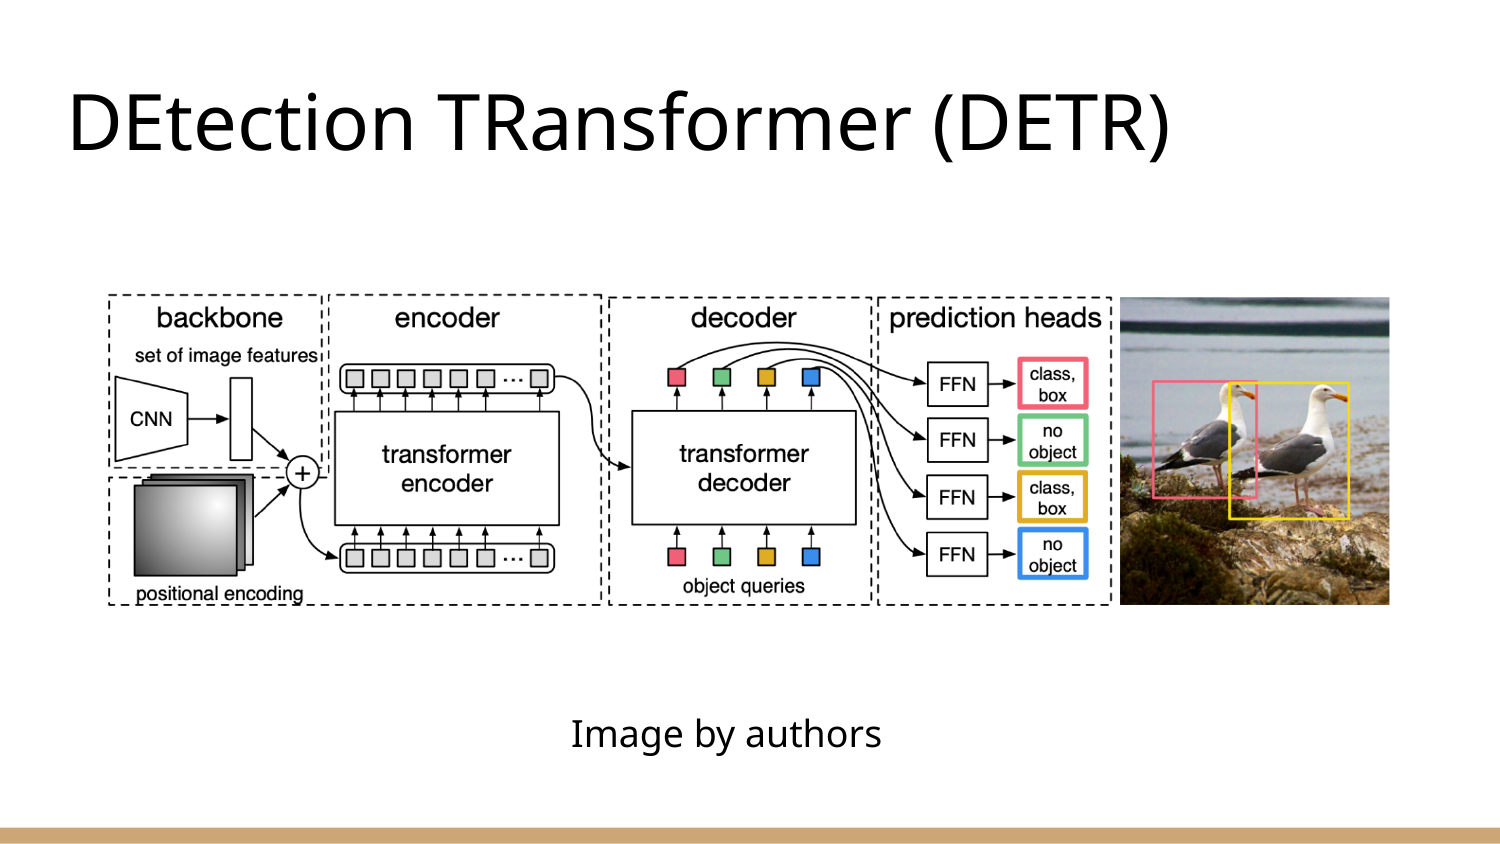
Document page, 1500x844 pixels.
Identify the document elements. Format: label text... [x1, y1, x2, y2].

title DEtection TRansformer (DETR) [51, 51, 1449, 189]
picture [78, 249, 1422, 644]
text_box Image by authors [556, 694, 905, 763]
